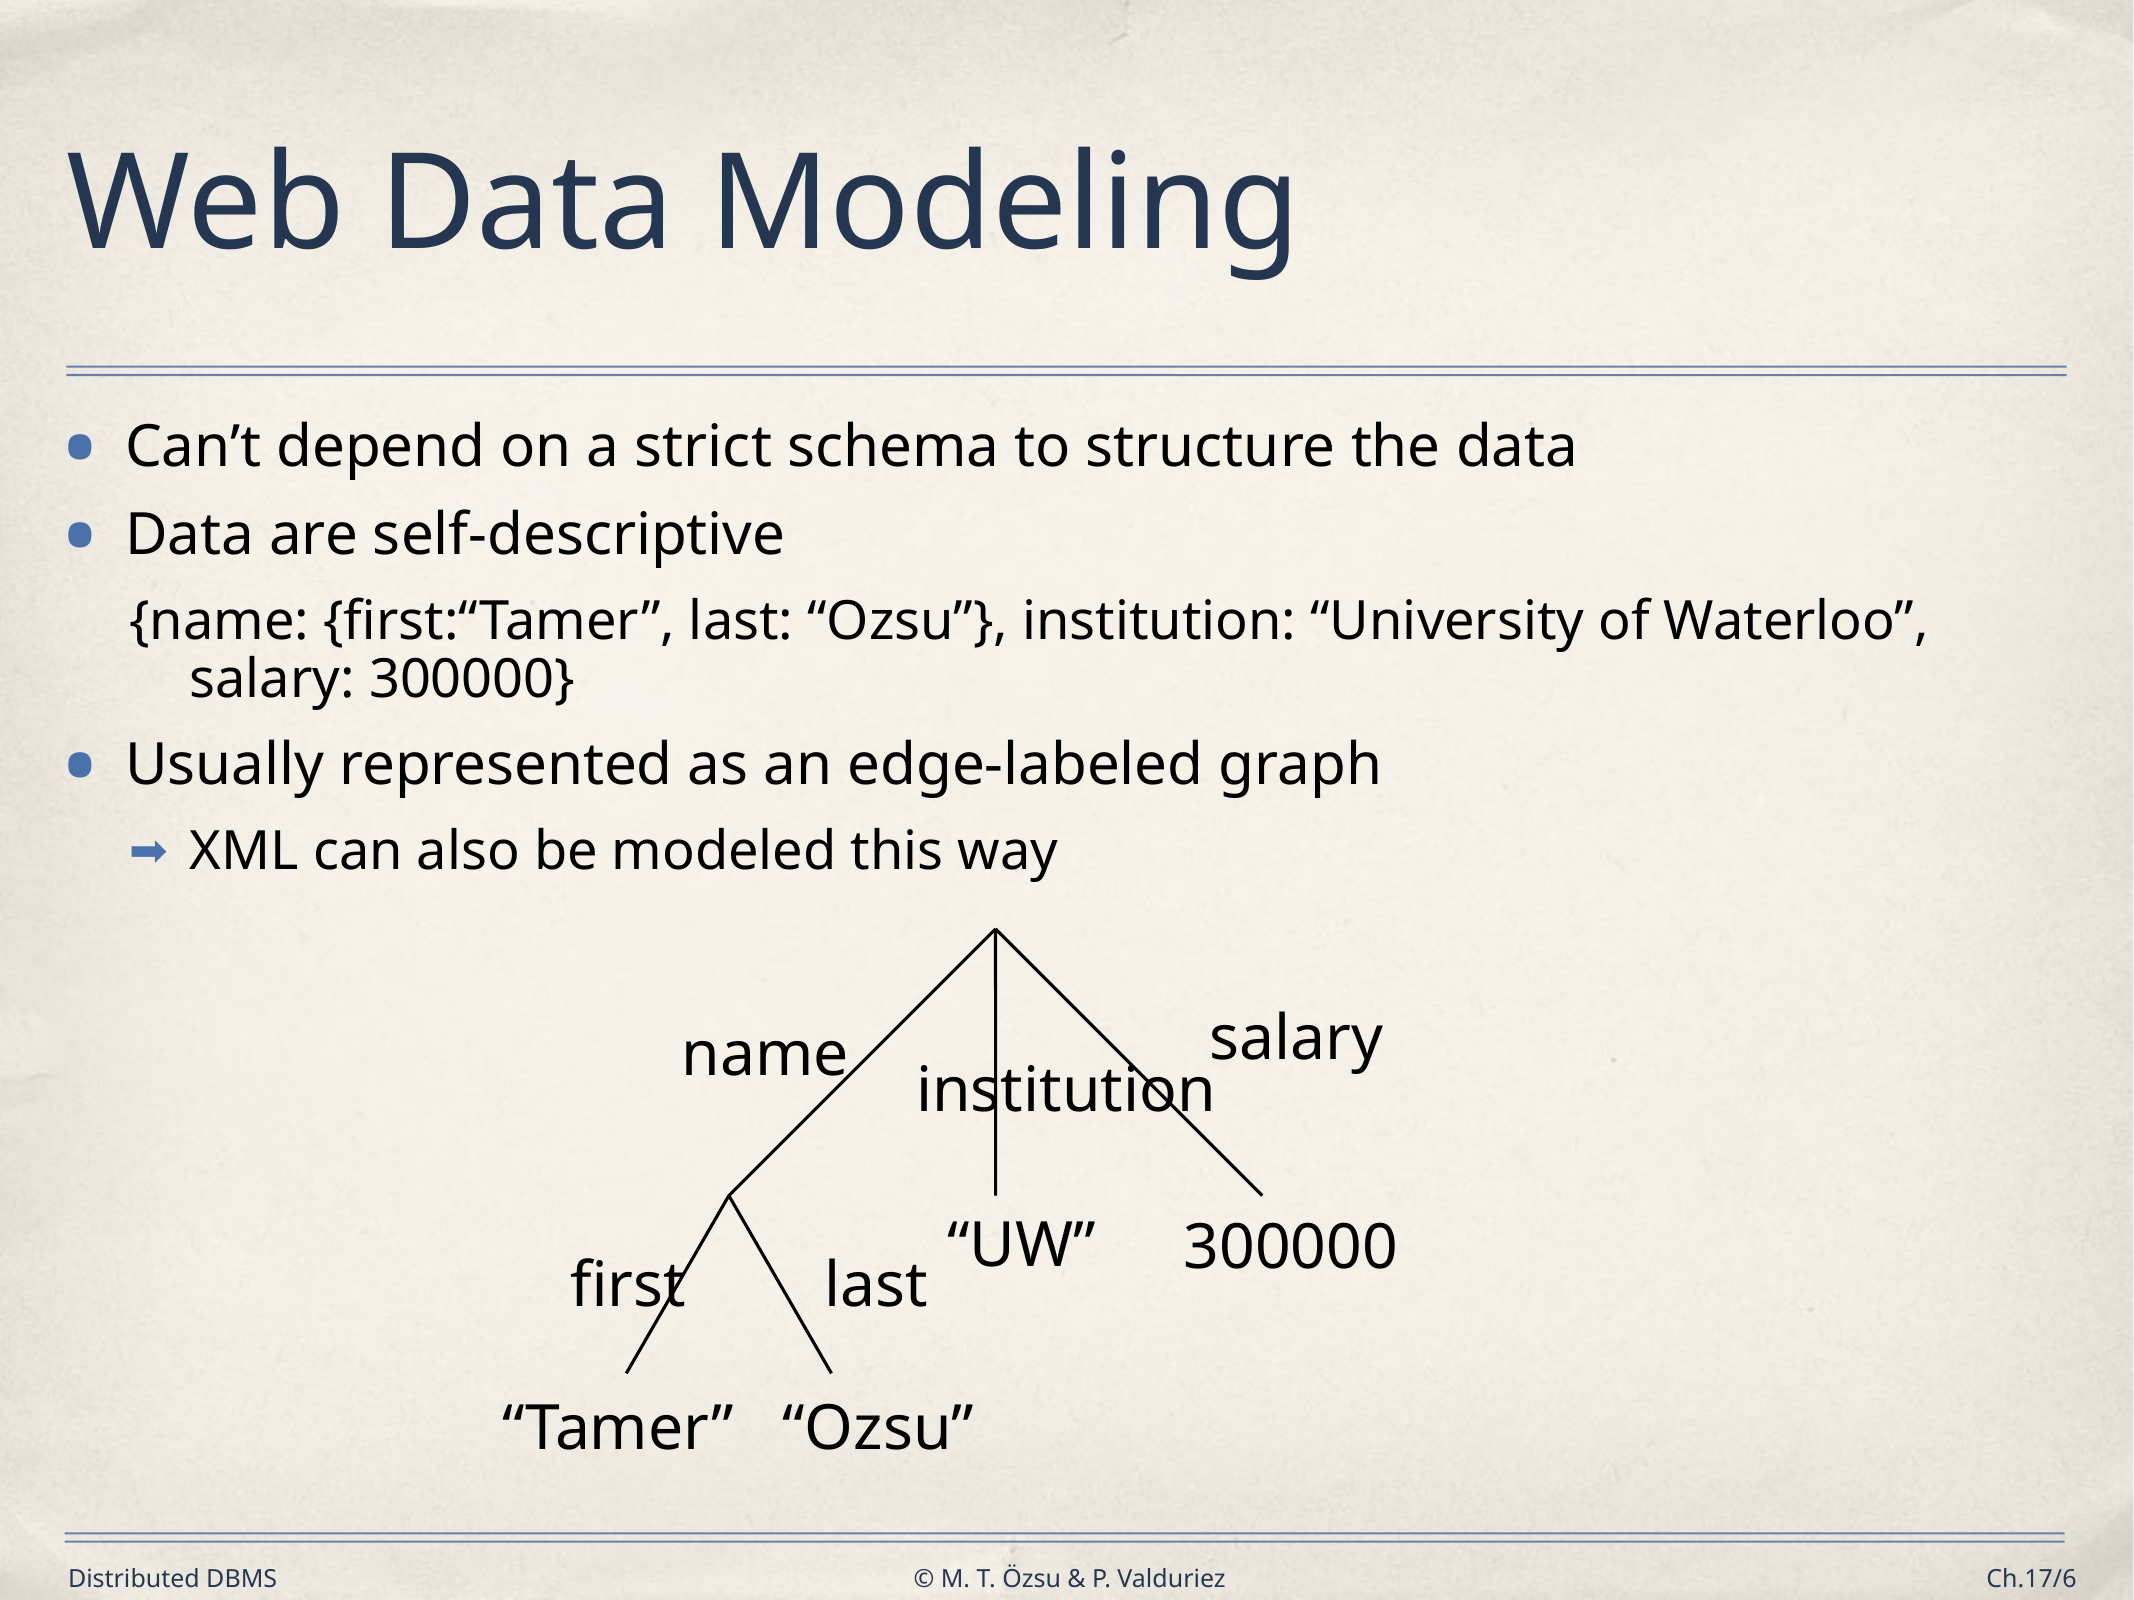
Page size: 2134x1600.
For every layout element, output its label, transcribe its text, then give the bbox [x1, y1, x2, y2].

text_box salary [1188, 986, 1406, 1083]
text_box “Ozsu” [761, 1376, 996, 1473]
text_box 300000 [1162, 1195, 1420, 1292]
text_box first [548, 1233, 708, 1331]
text_box last [802, 1233, 950, 1331]
text_box name [660, 1002, 871, 1099]
text_box institution [894, 1038, 1238, 1135]
picture [0, 0, 2134, 1600]
text_box “UW” [925, 1193, 1118, 1290]
text_box “Tamer” [481, 1376, 757, 1473]
title Web Data Modeling [58, 72, 2075, 338]
list Can’t depend on a strict schema to structure the data Data are self-descriptive {name: {first:“Tamer”, last: “Ozsu”}, institution: “University of Waterloo”, salary: 300000} Usually represented as an edge-labeled graph XML can also be modeled this way [56, 408, 2073, 883]
